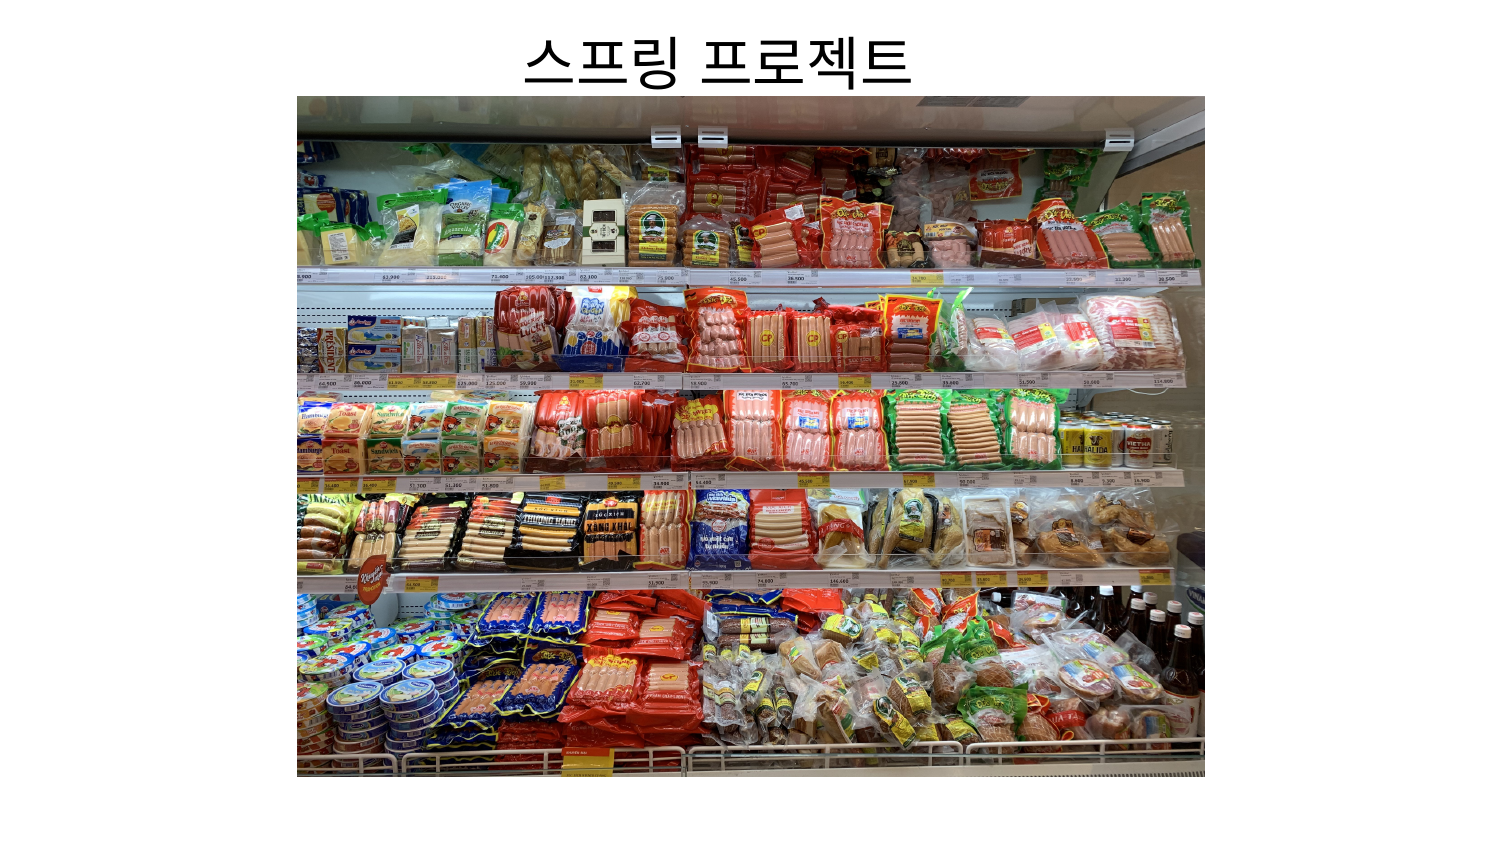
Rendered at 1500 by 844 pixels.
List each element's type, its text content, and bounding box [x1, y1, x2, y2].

picture [297, 96, 1205, 778]
text_box 스프링 프로젝트 [507, 12, 995, 94]
